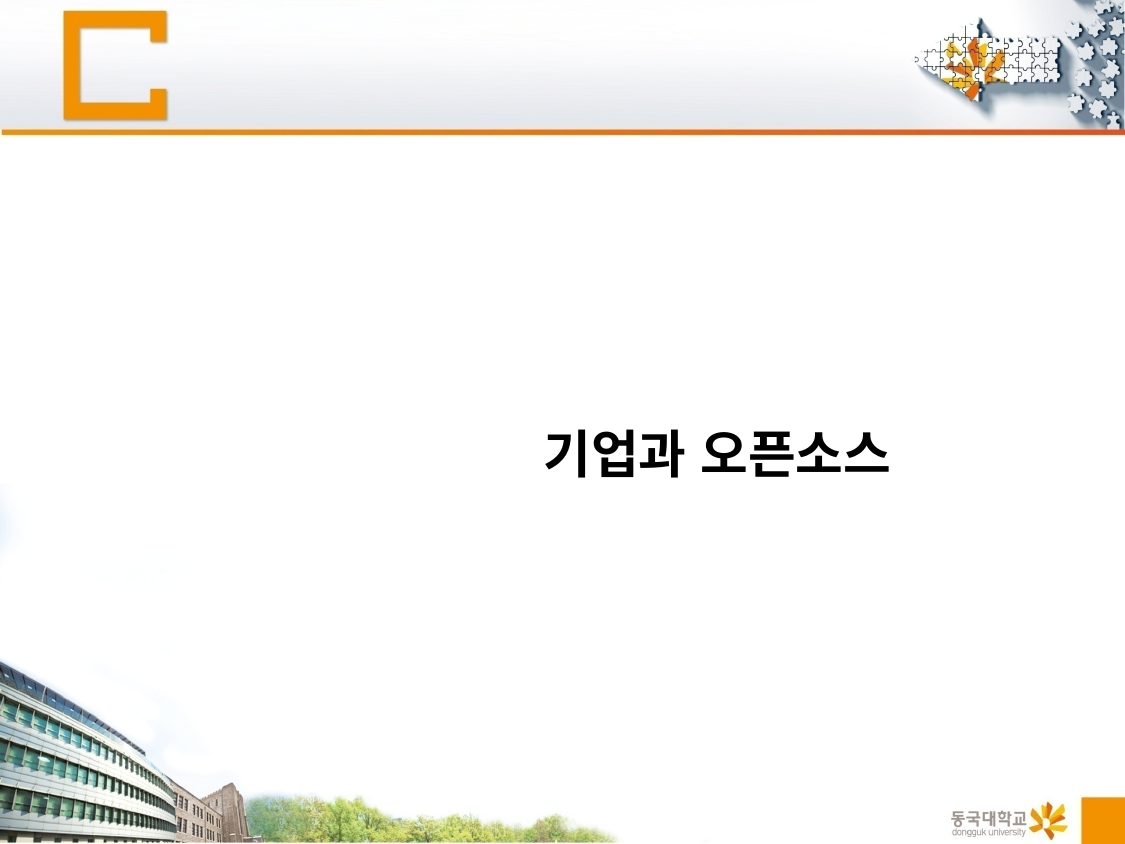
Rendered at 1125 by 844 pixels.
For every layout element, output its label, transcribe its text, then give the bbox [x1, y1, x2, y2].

title 기업과 오픈소스 [308, 381, 1125, 532]
picture [0, 0, 1125, 844]
